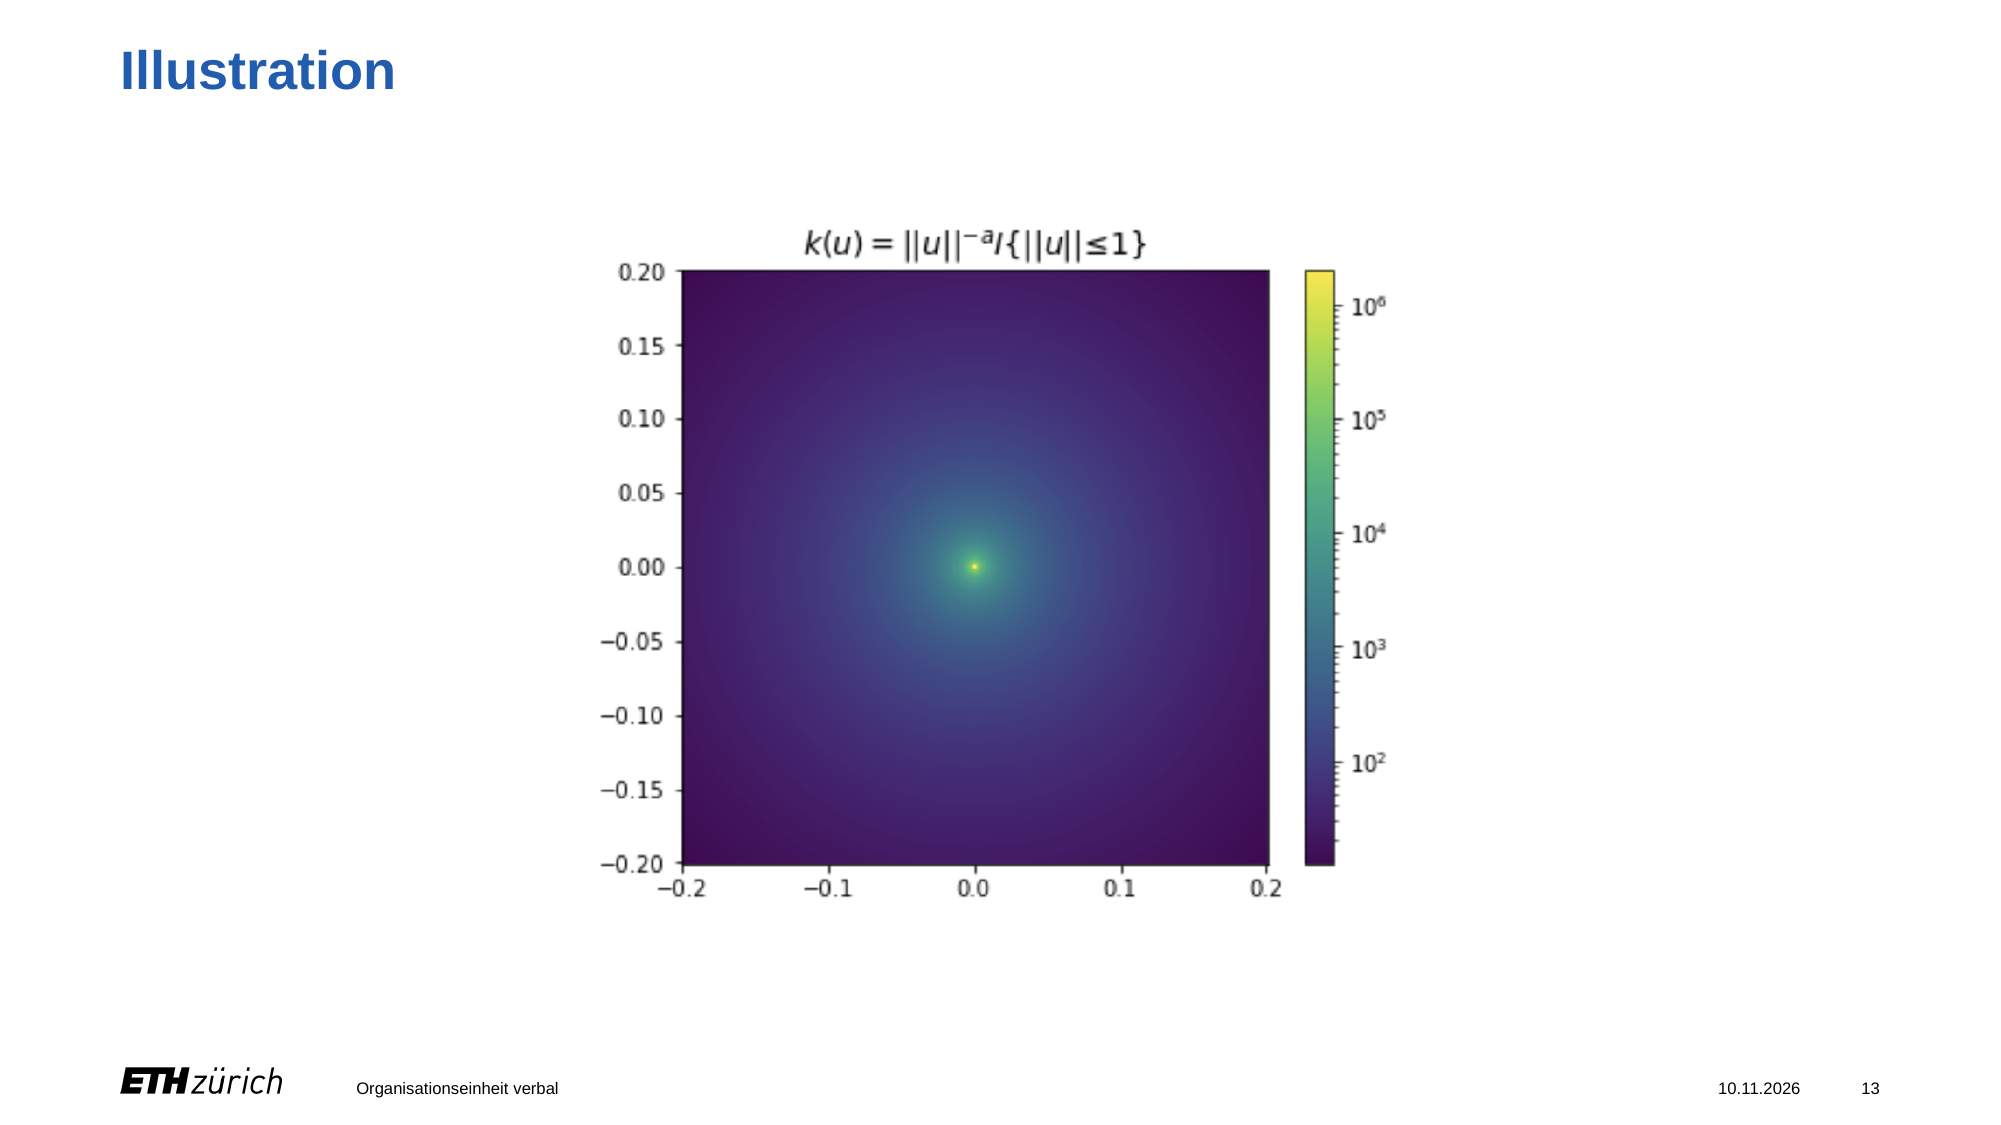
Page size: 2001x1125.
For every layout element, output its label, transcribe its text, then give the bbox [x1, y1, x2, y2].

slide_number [1718, 1069, 1819, 1106]
picture [597, 216, 1403, 909]
title Illustration [120, 42, 1880, 191]
slide_number 13 [1827, 1069, 1880, 1106]
picture [120, 1067, 282, 1094]
footer Organisationseinheit verbal [356, 1069, 1243, 1106]
